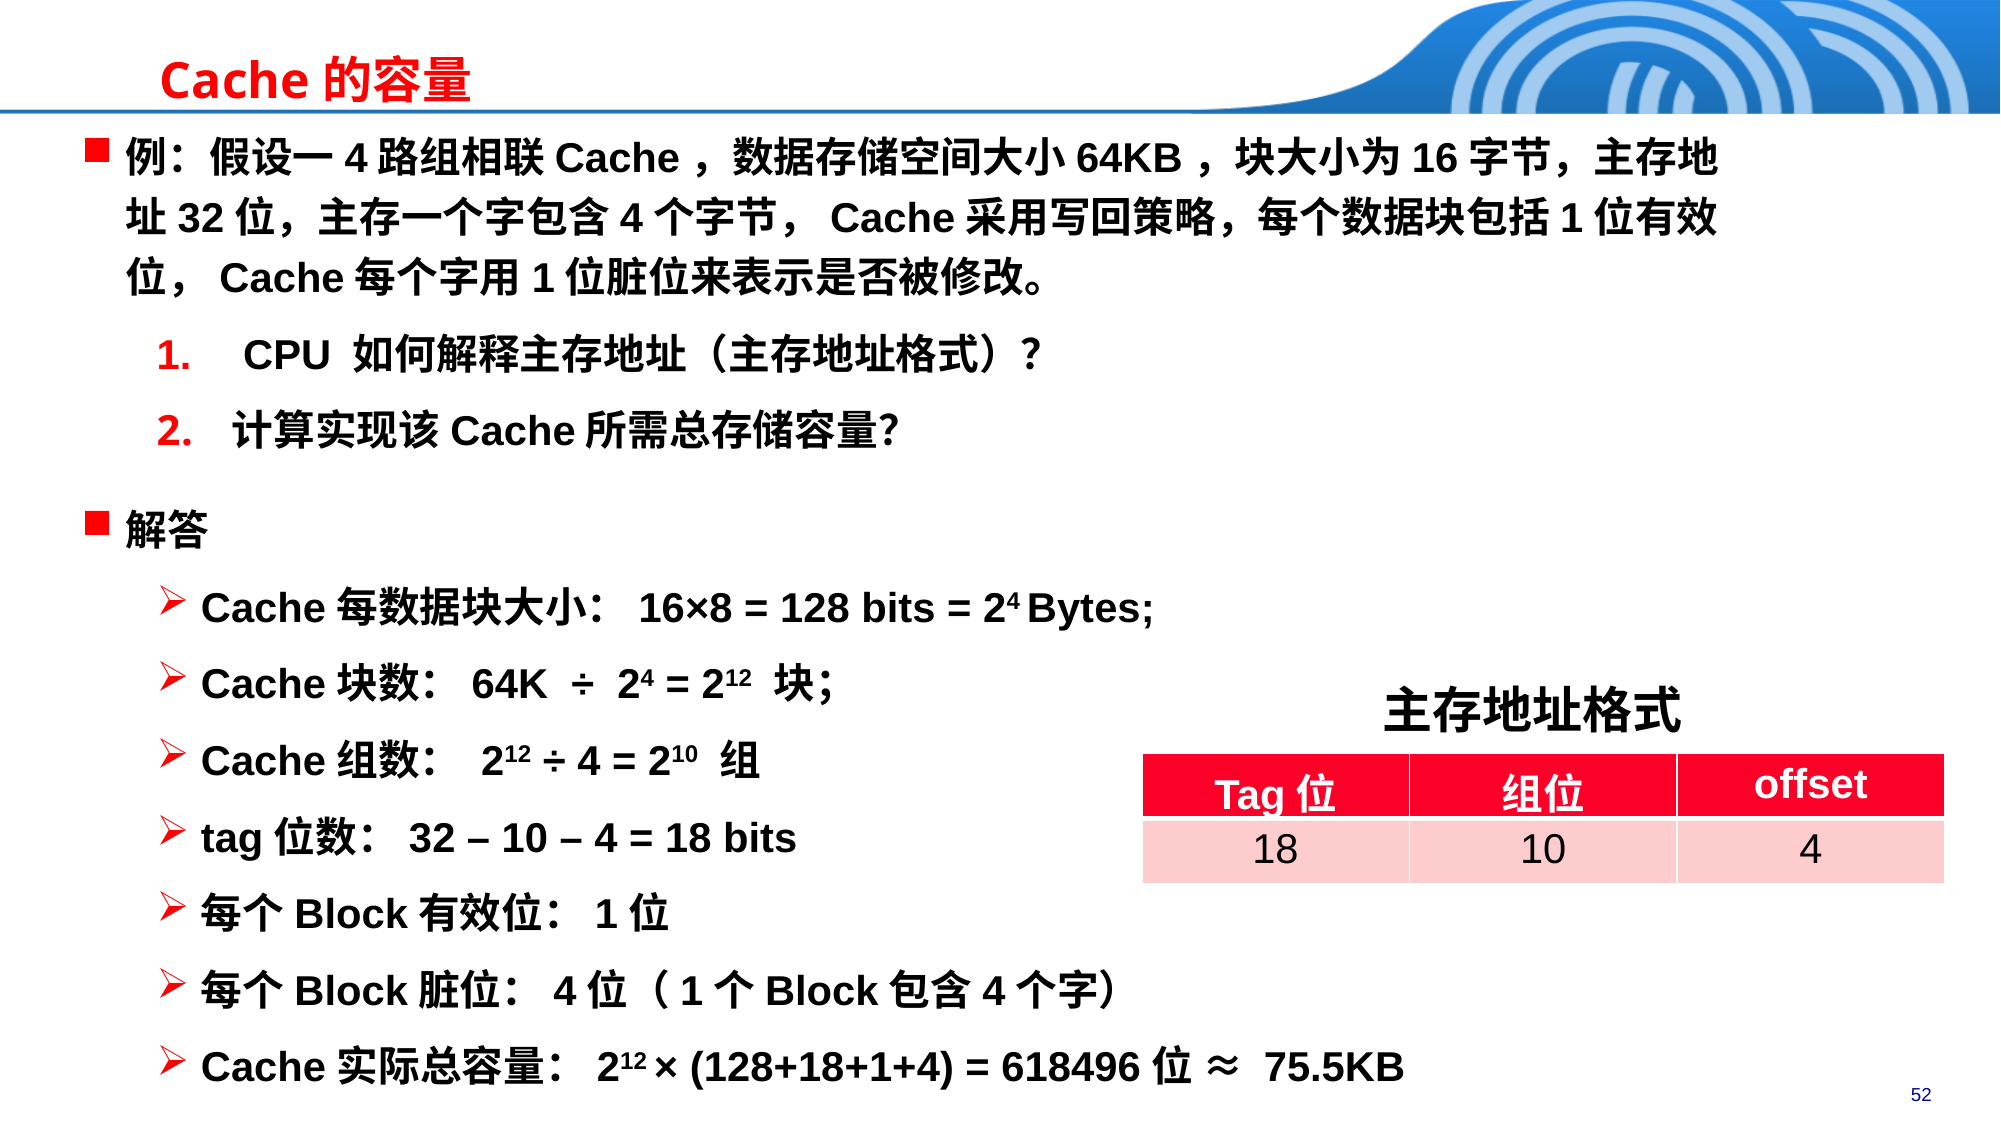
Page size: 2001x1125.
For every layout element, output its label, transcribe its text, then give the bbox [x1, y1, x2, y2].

title Cache的容量 [149, 51, 1301, 113]
table_header Tag位 [1143, 754, 1409, 816]
table_cell 18 [1143, 821, 1409, 883]
text_box 例：假设一4路组相联Cache，数据存储空间大小64KB，块大小为16字节，主存地址32位，主存一个字包含4个字节，Cache采用写回策略，每个数据块包括1位有效位，Cache每个字用1位脏位来表示是否被修改。 CPU 如何解释主存地址（主存地址格式）？ 计算实现该Cache所需总存储容量？ [66, 113, 1755, 462]
table_header 组位 [1410, 754, 1676, 816]
table_cell 10 [1410, 821, 1676, 883]
picture [0, 0, 2000, 114]
table_header offset [1678, 754, 1944, 816]
text_box 主存地址格式 [1367, 680, 1922, 747]
table_cell 4 [1678, 821, 1944, 883]
text_box 解答 Cache每数据块大小：16×8 = 128 bits = 24 Bytes; Cache块数：64K ÷ 24 = 212 块； Cache组数： 212 ÷ 4 = 210 组 tag位数：32 – 10 – 4 = 18 bits 每个Block有效位：1位 每个Block脏位：4位（1个Block包含4个字） Cache实际总容量：212 × (128+18+1+4) = 618496位 ≈ 75.5KB [66, 486, 1755, 1098]
